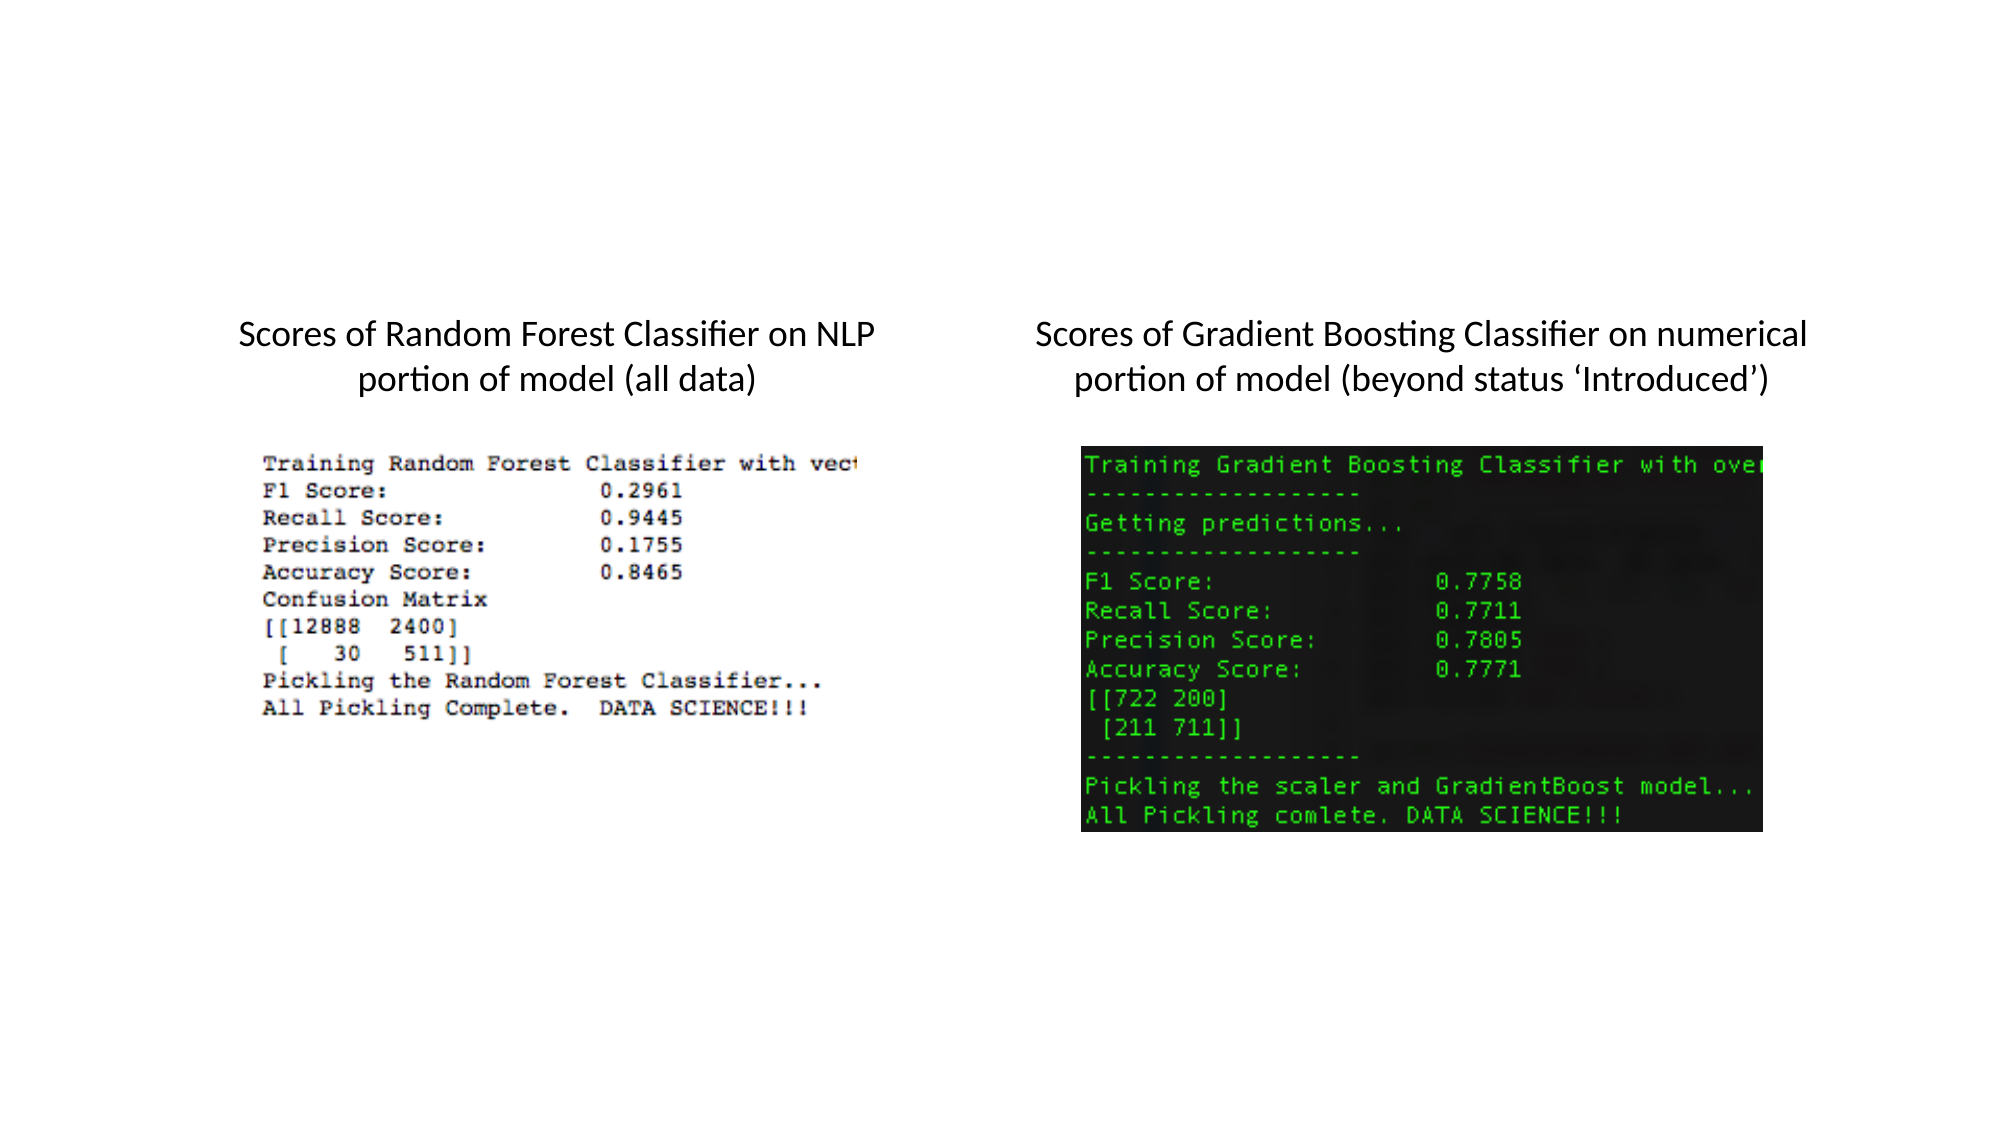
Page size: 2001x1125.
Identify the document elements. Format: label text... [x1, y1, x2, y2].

picture [258, 446, 857, 728]
text_box Scores of Random Forest Classifier on NLP portion of model (all data) [169, 301, 945, 407]
text_box Scores of Gradient Boosting Classifier on numerical portion of model (beyond status ‘Introduced’) [997, 301, 1847, 407]
picture [1081, 446, 1763, 832]
